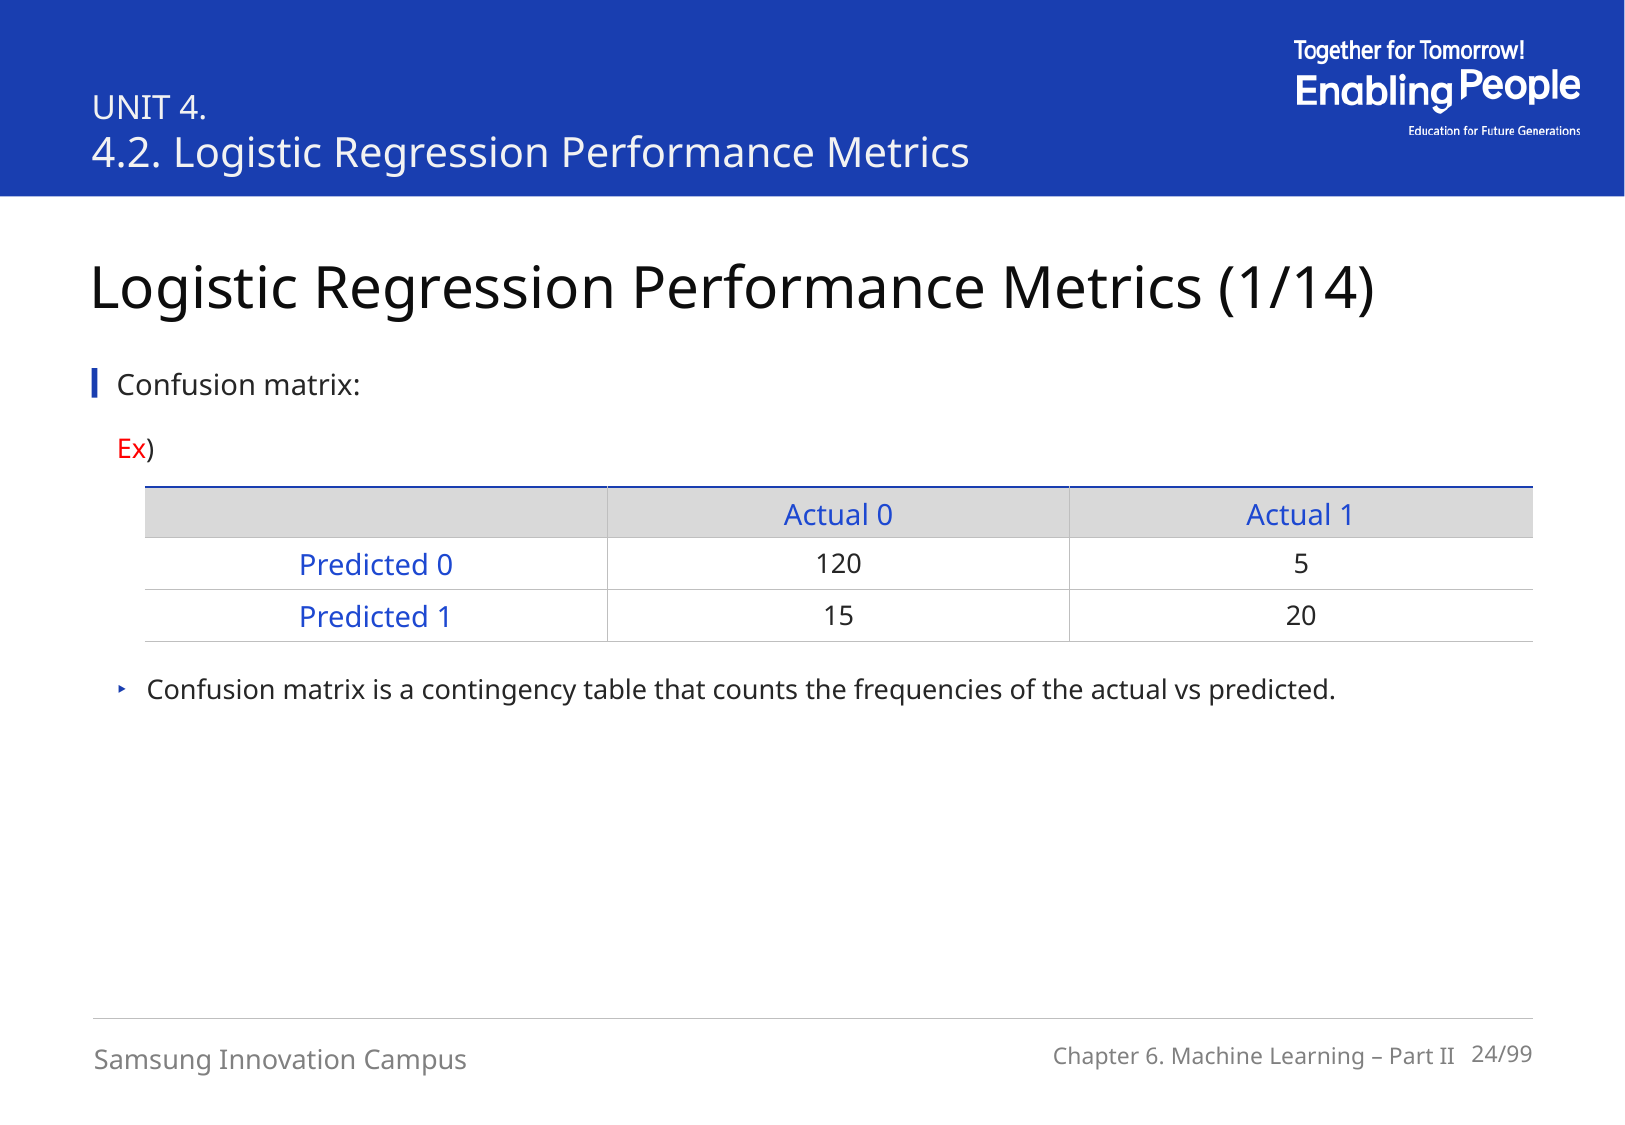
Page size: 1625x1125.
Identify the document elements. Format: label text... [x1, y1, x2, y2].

text_box UNIT 4. 4.2. Logistic Regression Performance Metrics [91, 85, 1048, 177]
table_cell 120 [608, 538, 1069, 589]
picture [1294, 40, 1580, 135]
table_cell 15 [608, 590, 1069, 641]
text_box Logistic Regression Performance Metrics (1/14) [89, 249, 1534, 321]
table_cell 5 [1070, 538, 1533, 589]
table_header [145, 488, 607, 537]
text_box Ex) [116, 418, 1534, 477]
table_cell 20 [1070, 590, 1533, 641]
table_cell Predicted 1 [145, 590, 607, 641]
text_box Confusion matrix is a contingency table that counts the frequencies of the actual vs predicted. [116, 660, 1534, 718]
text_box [91, 366, 1533, 402]
table_header Actual 0 [608, 488, 1069, 537]
table_header Actual 1 [1070, 488, 1533, 537]
table_cell Predicted 0 [145, 538, 607, 589]
